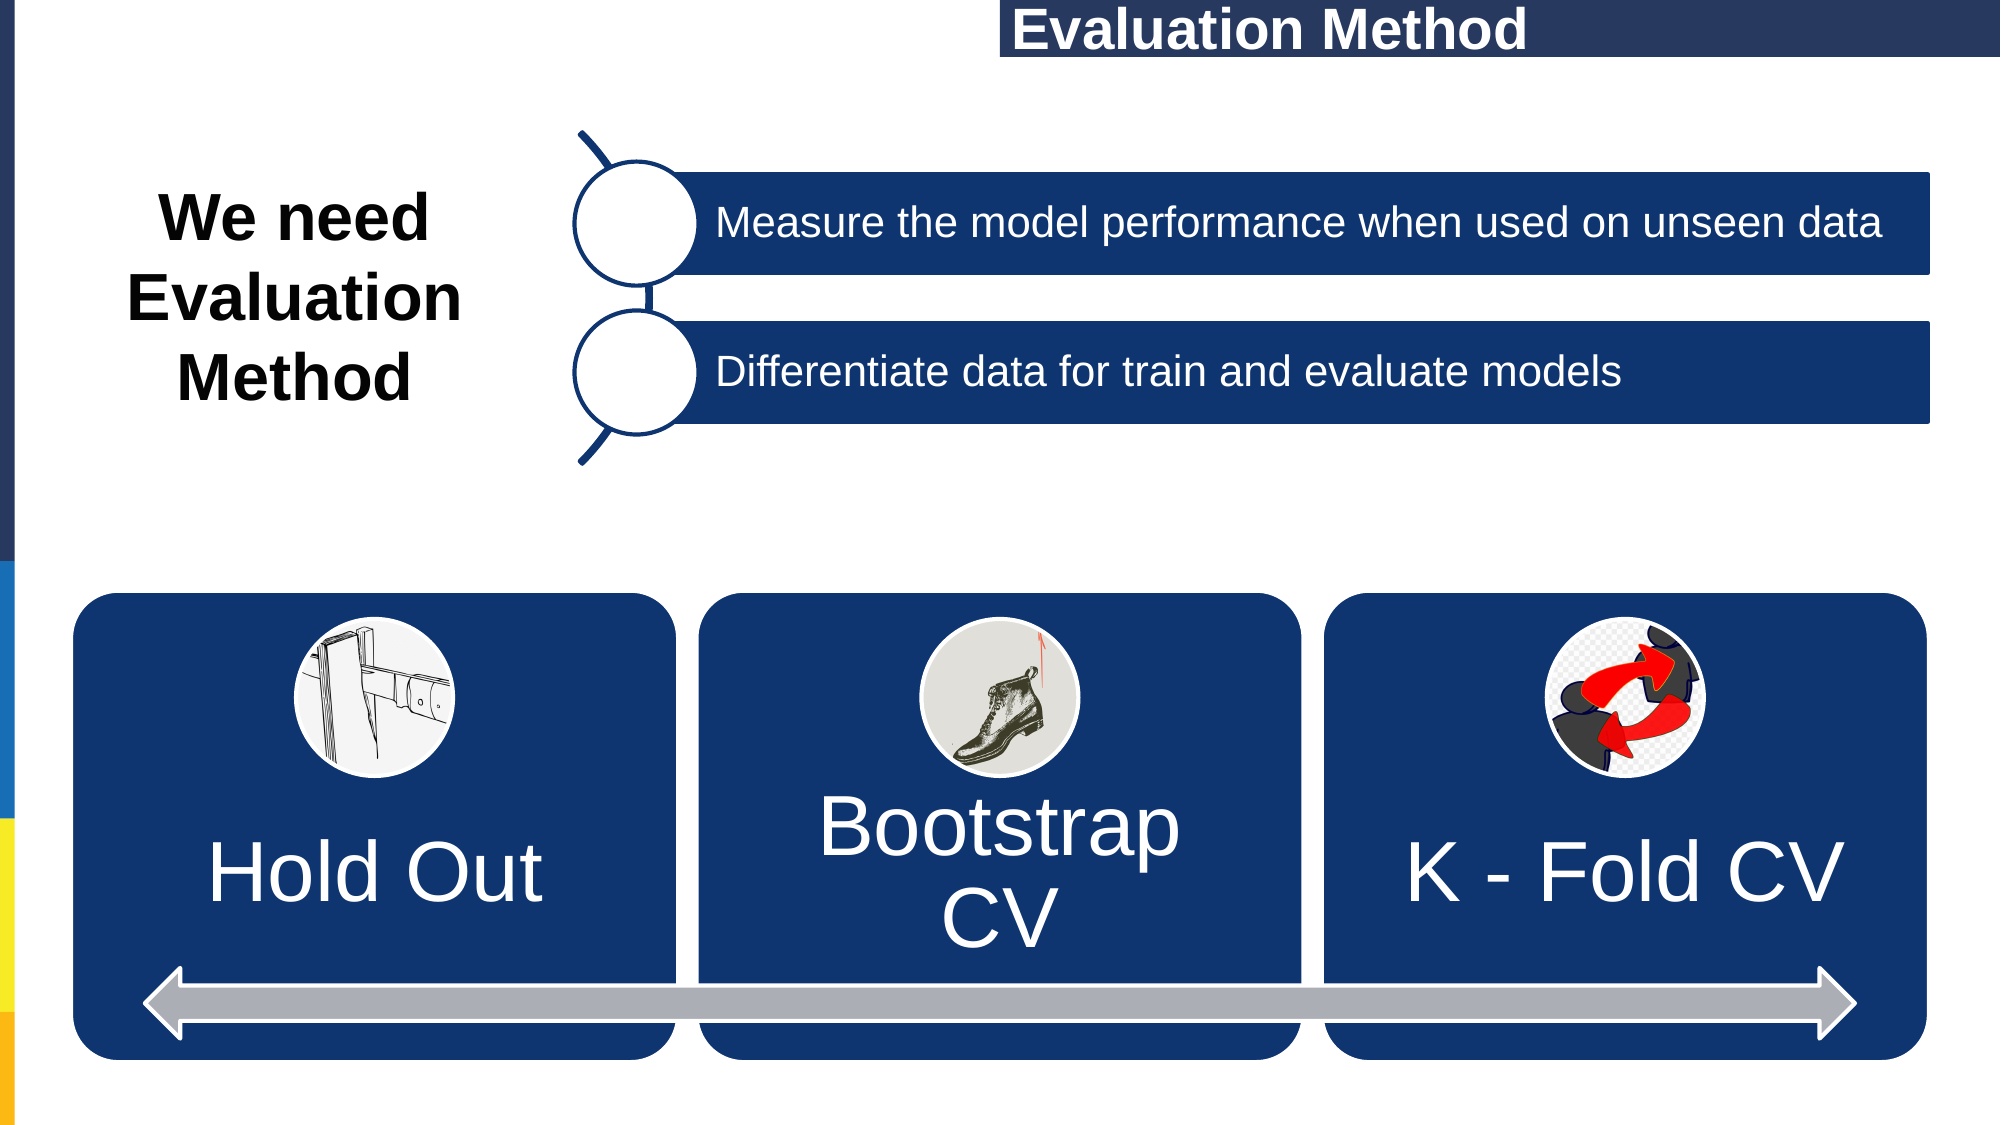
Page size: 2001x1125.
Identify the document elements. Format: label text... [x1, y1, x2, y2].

text_box We need Evaluation Method [70, 166, 521, 422]
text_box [572, 124, 1930, 472]
title Evaluation Method [1010, 0, 2000, 70]
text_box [70, 590, 1930, 1063]
